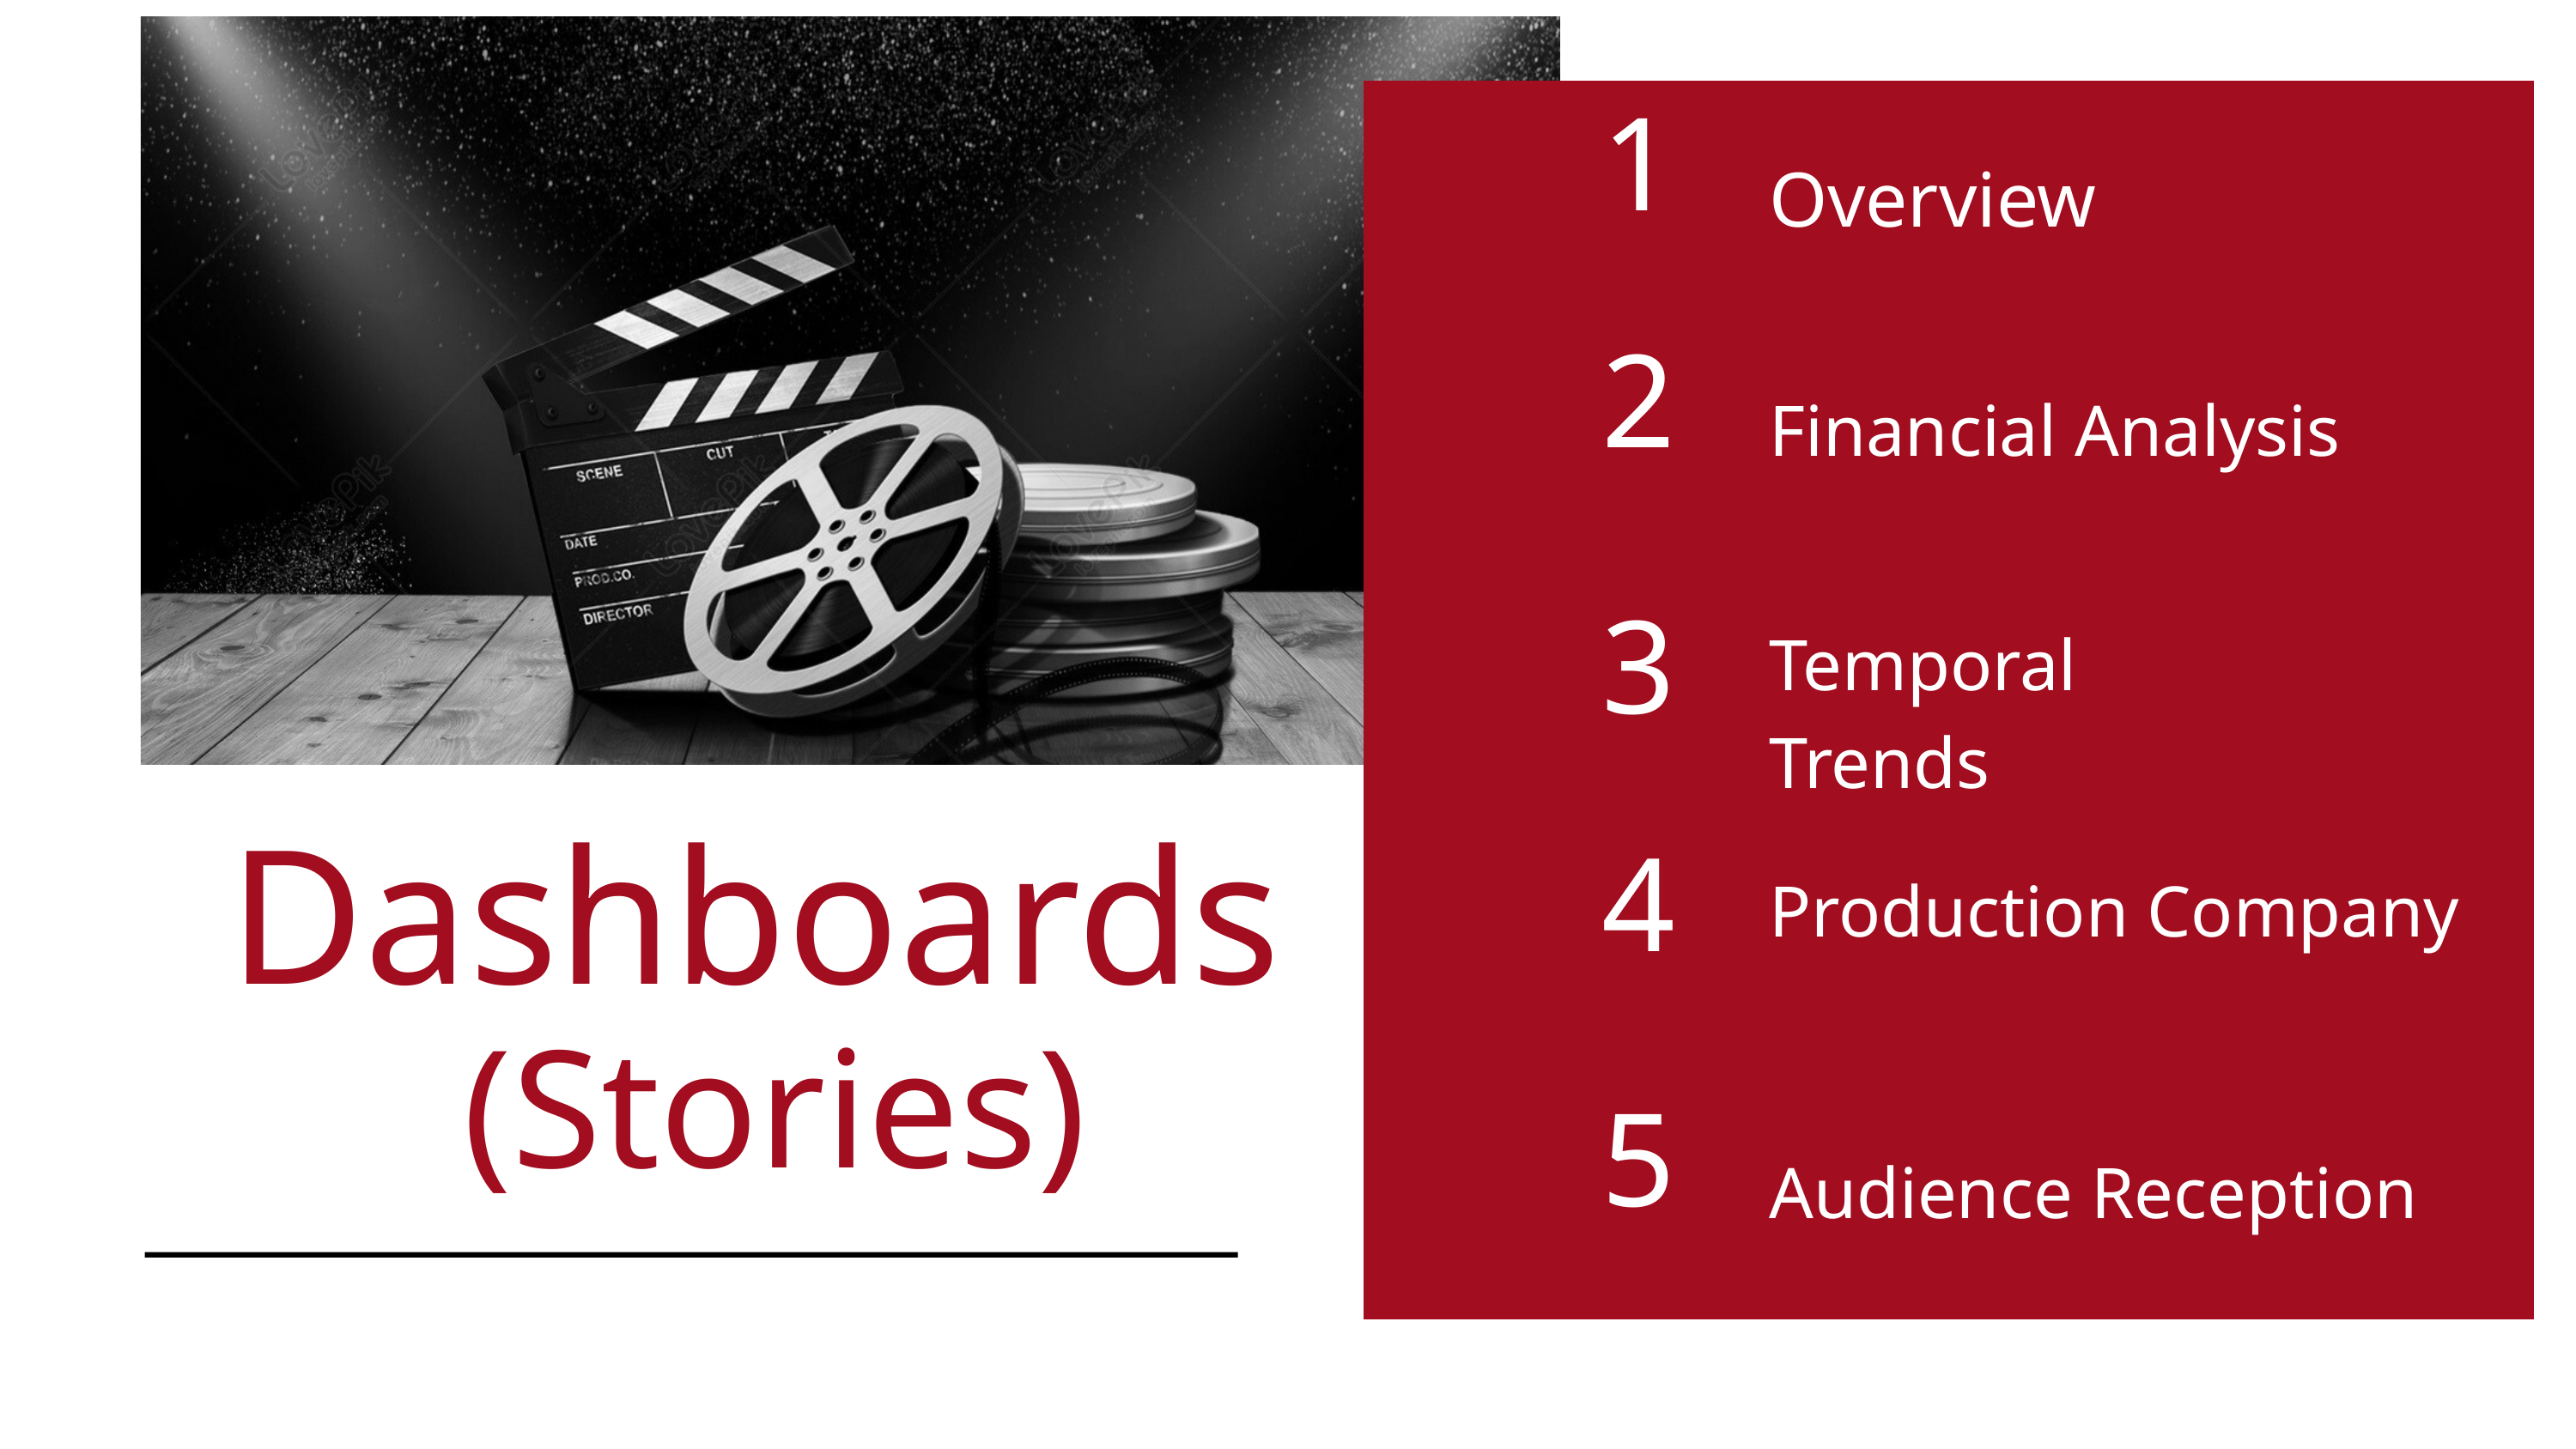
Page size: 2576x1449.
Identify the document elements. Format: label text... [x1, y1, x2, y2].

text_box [140, 15, 1561, 765]
text_box Dashboards (Stories) [228, 816, 1322, 1201]
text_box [1363, 80, 2535, 1320]
